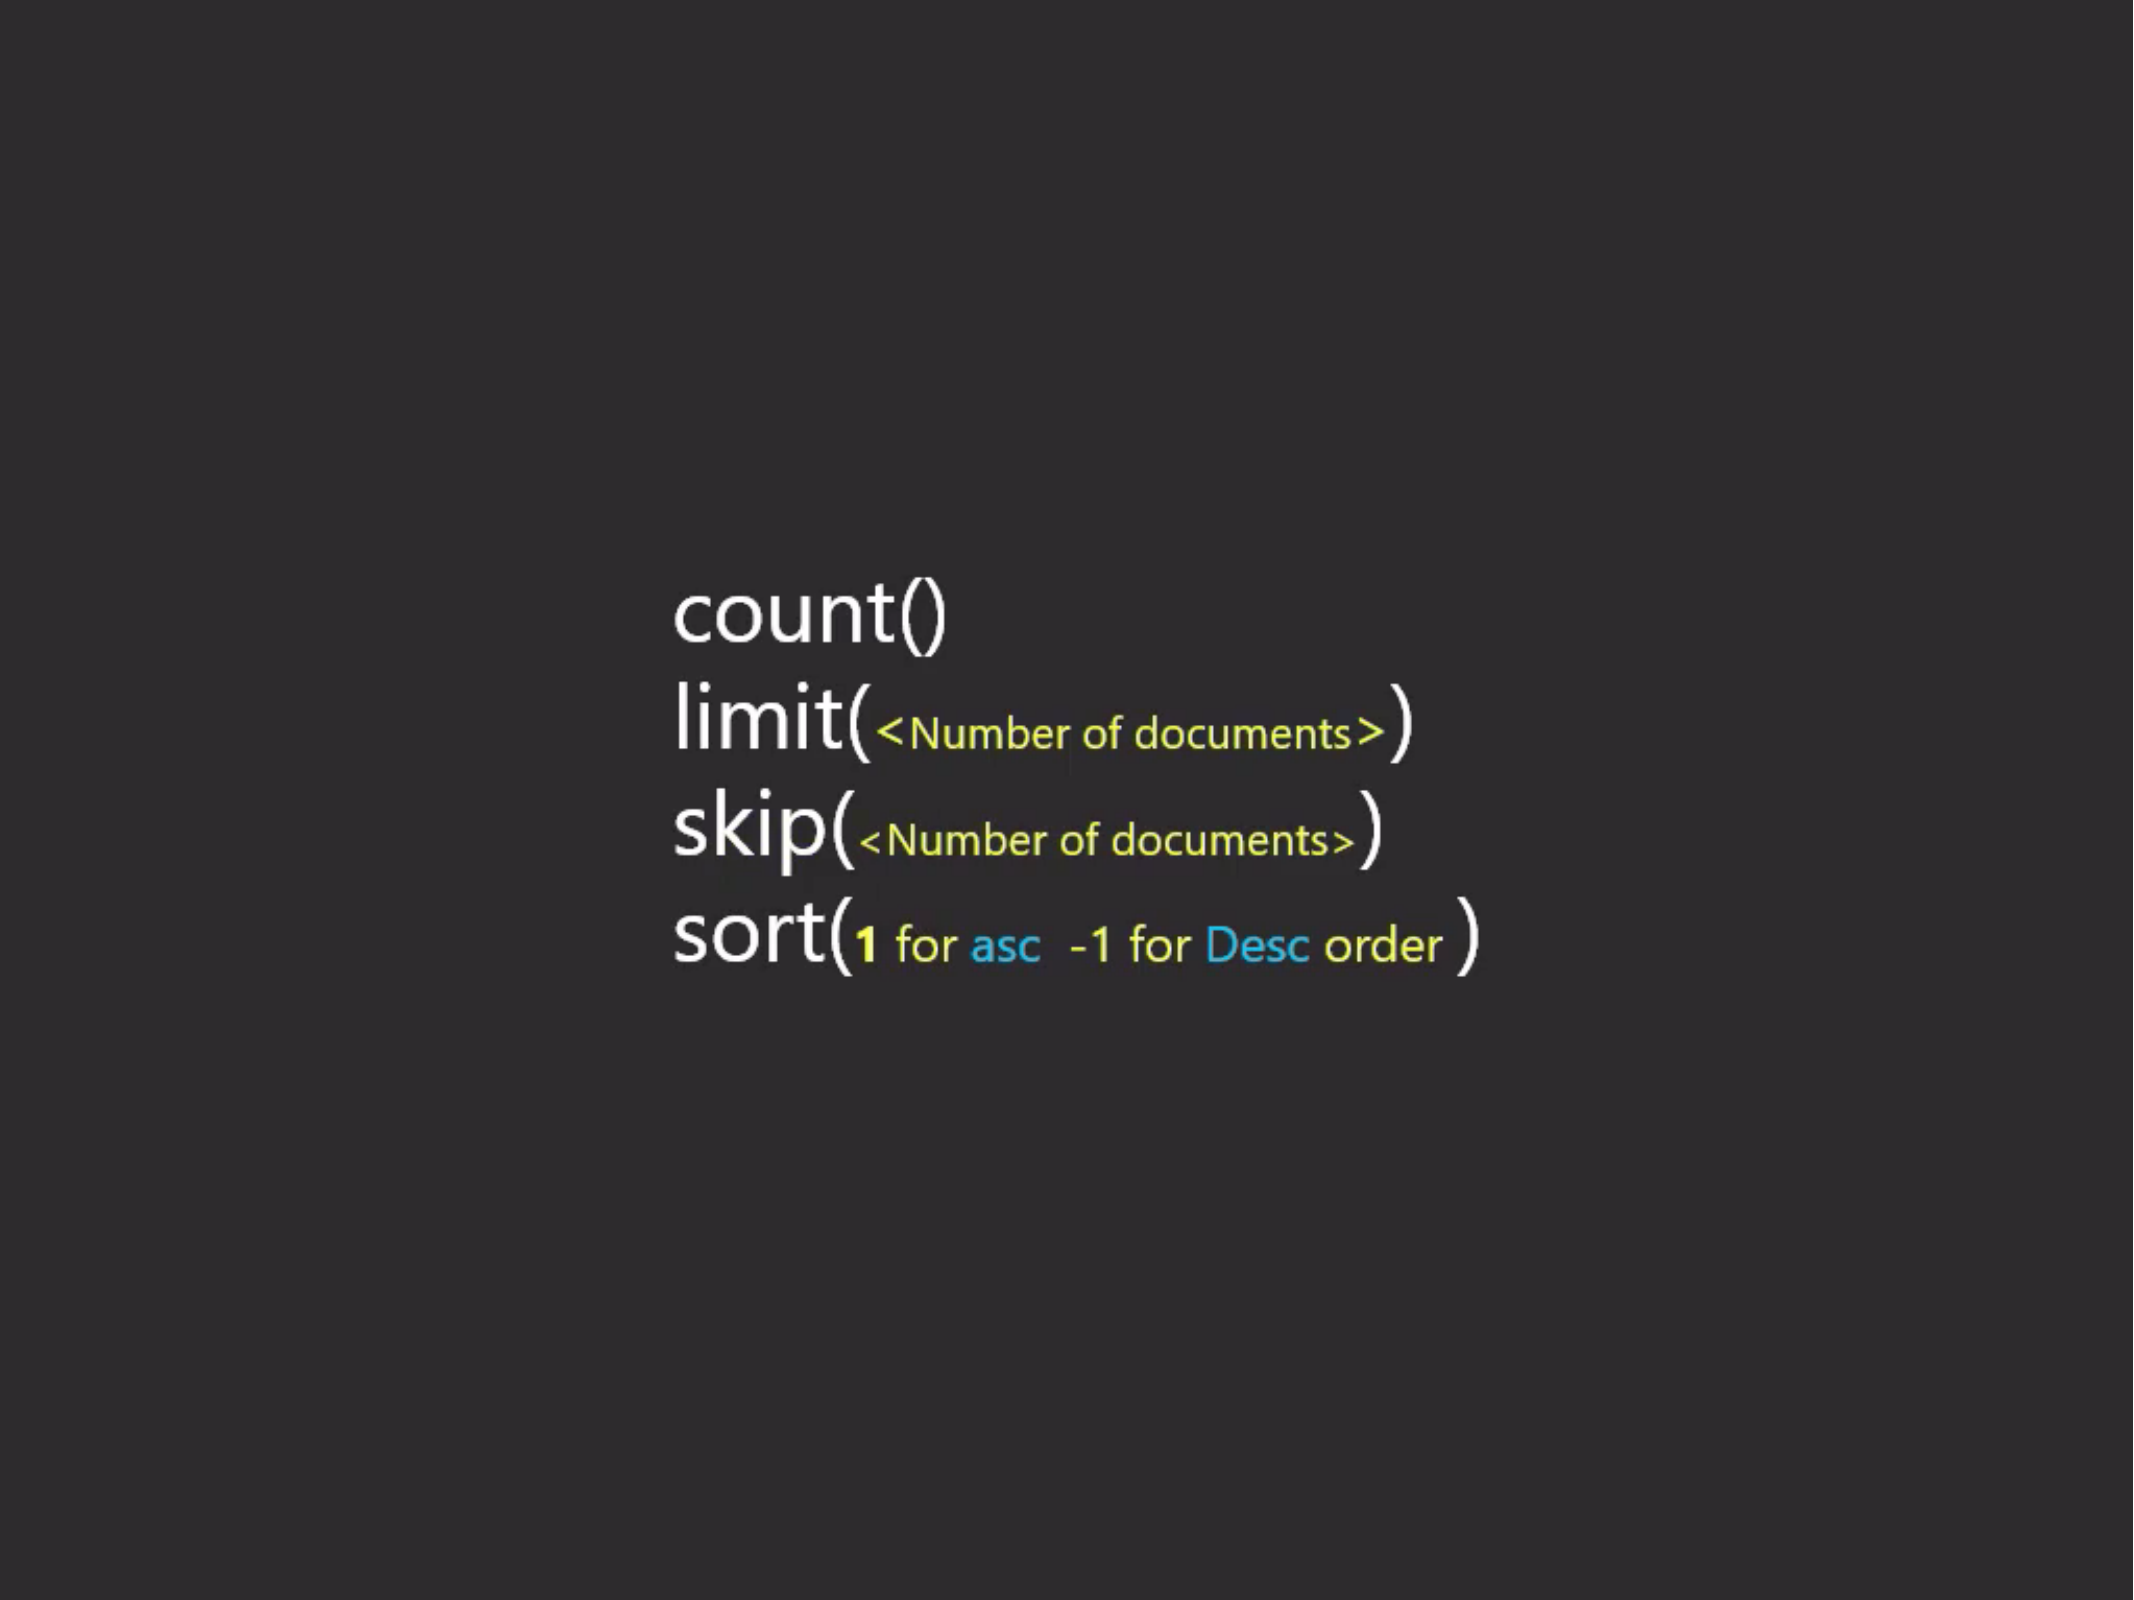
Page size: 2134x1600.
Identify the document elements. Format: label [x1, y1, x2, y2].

picture [663, 557, 1508, 1004]
